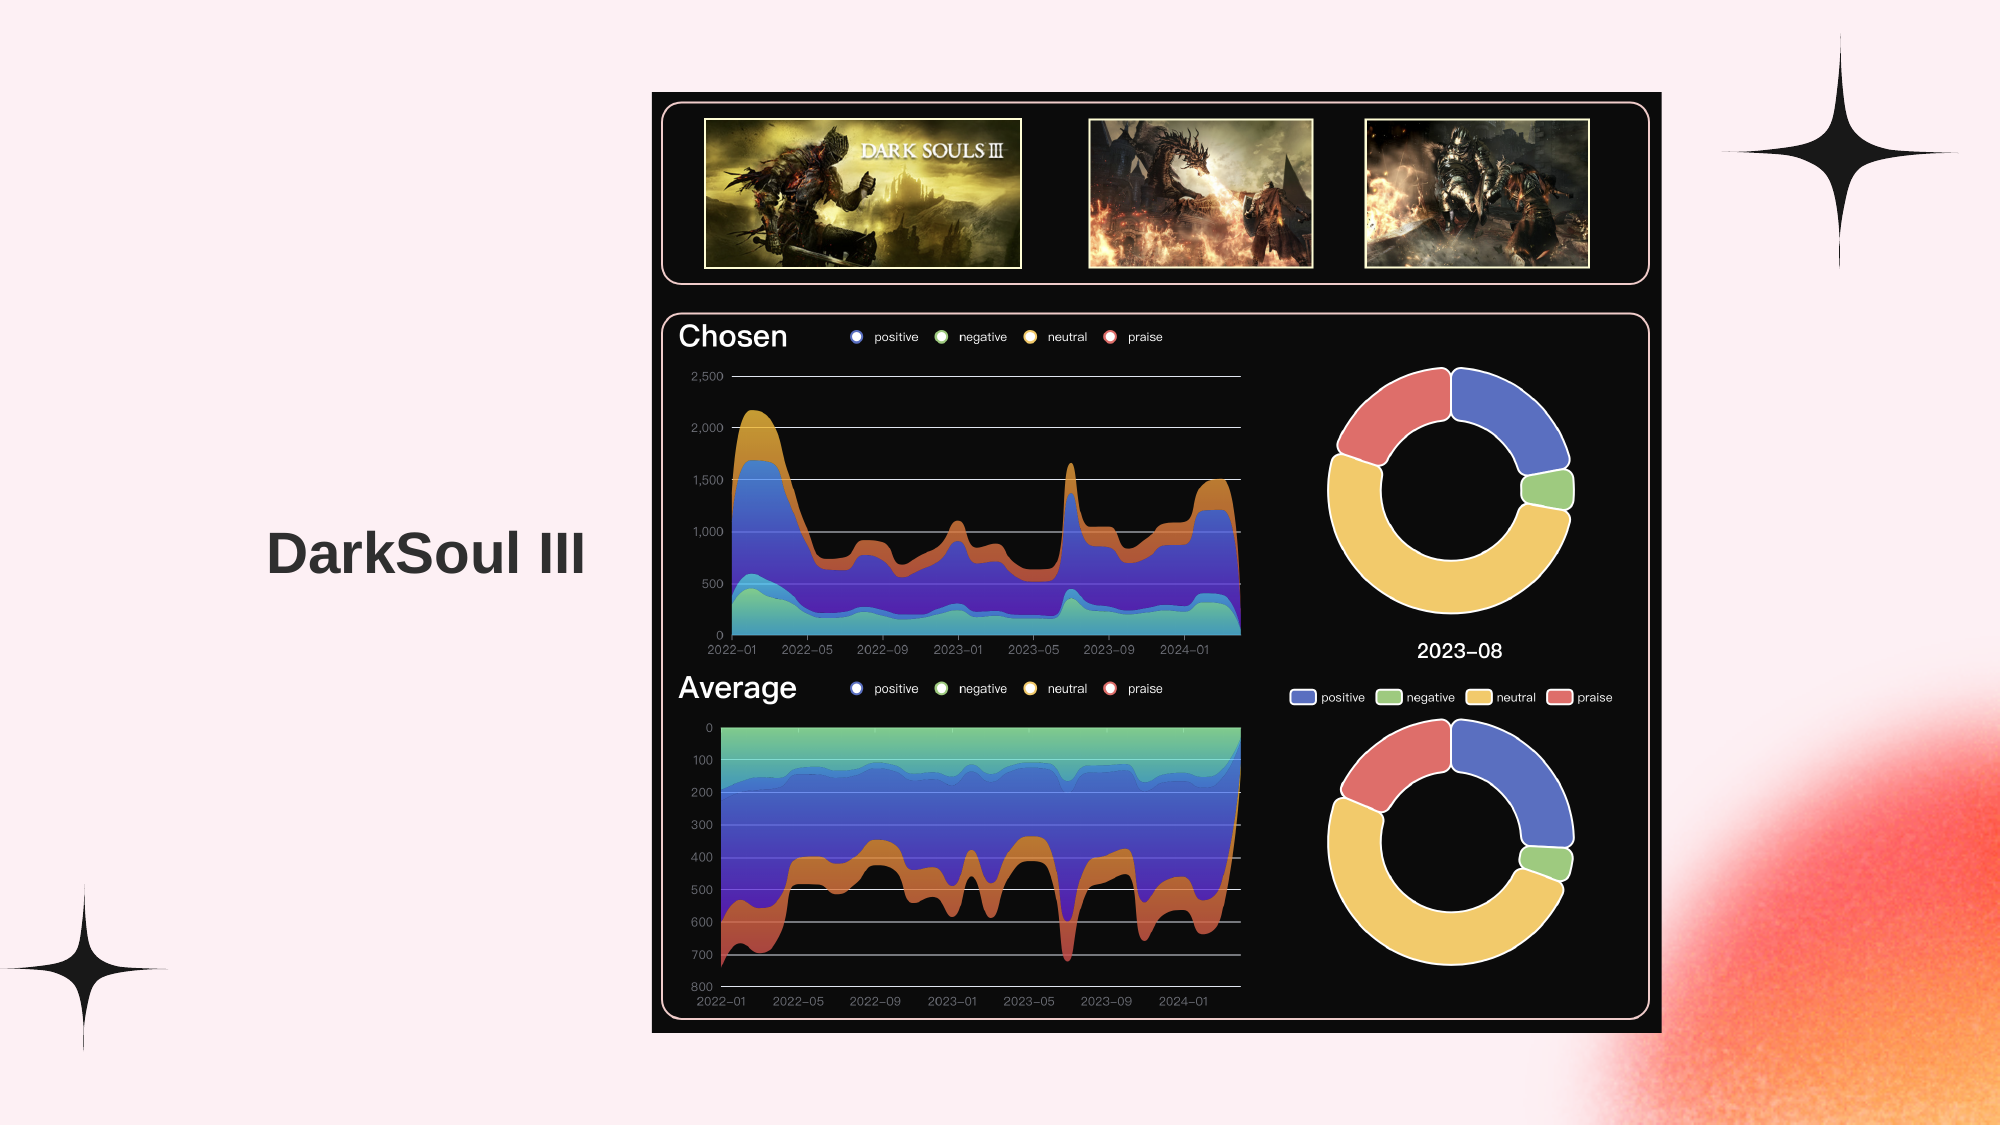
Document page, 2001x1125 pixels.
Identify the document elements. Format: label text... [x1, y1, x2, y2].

picture [651, 92, 2000, 1125]
title DarkSoul III [173, 445, 651, 593]
